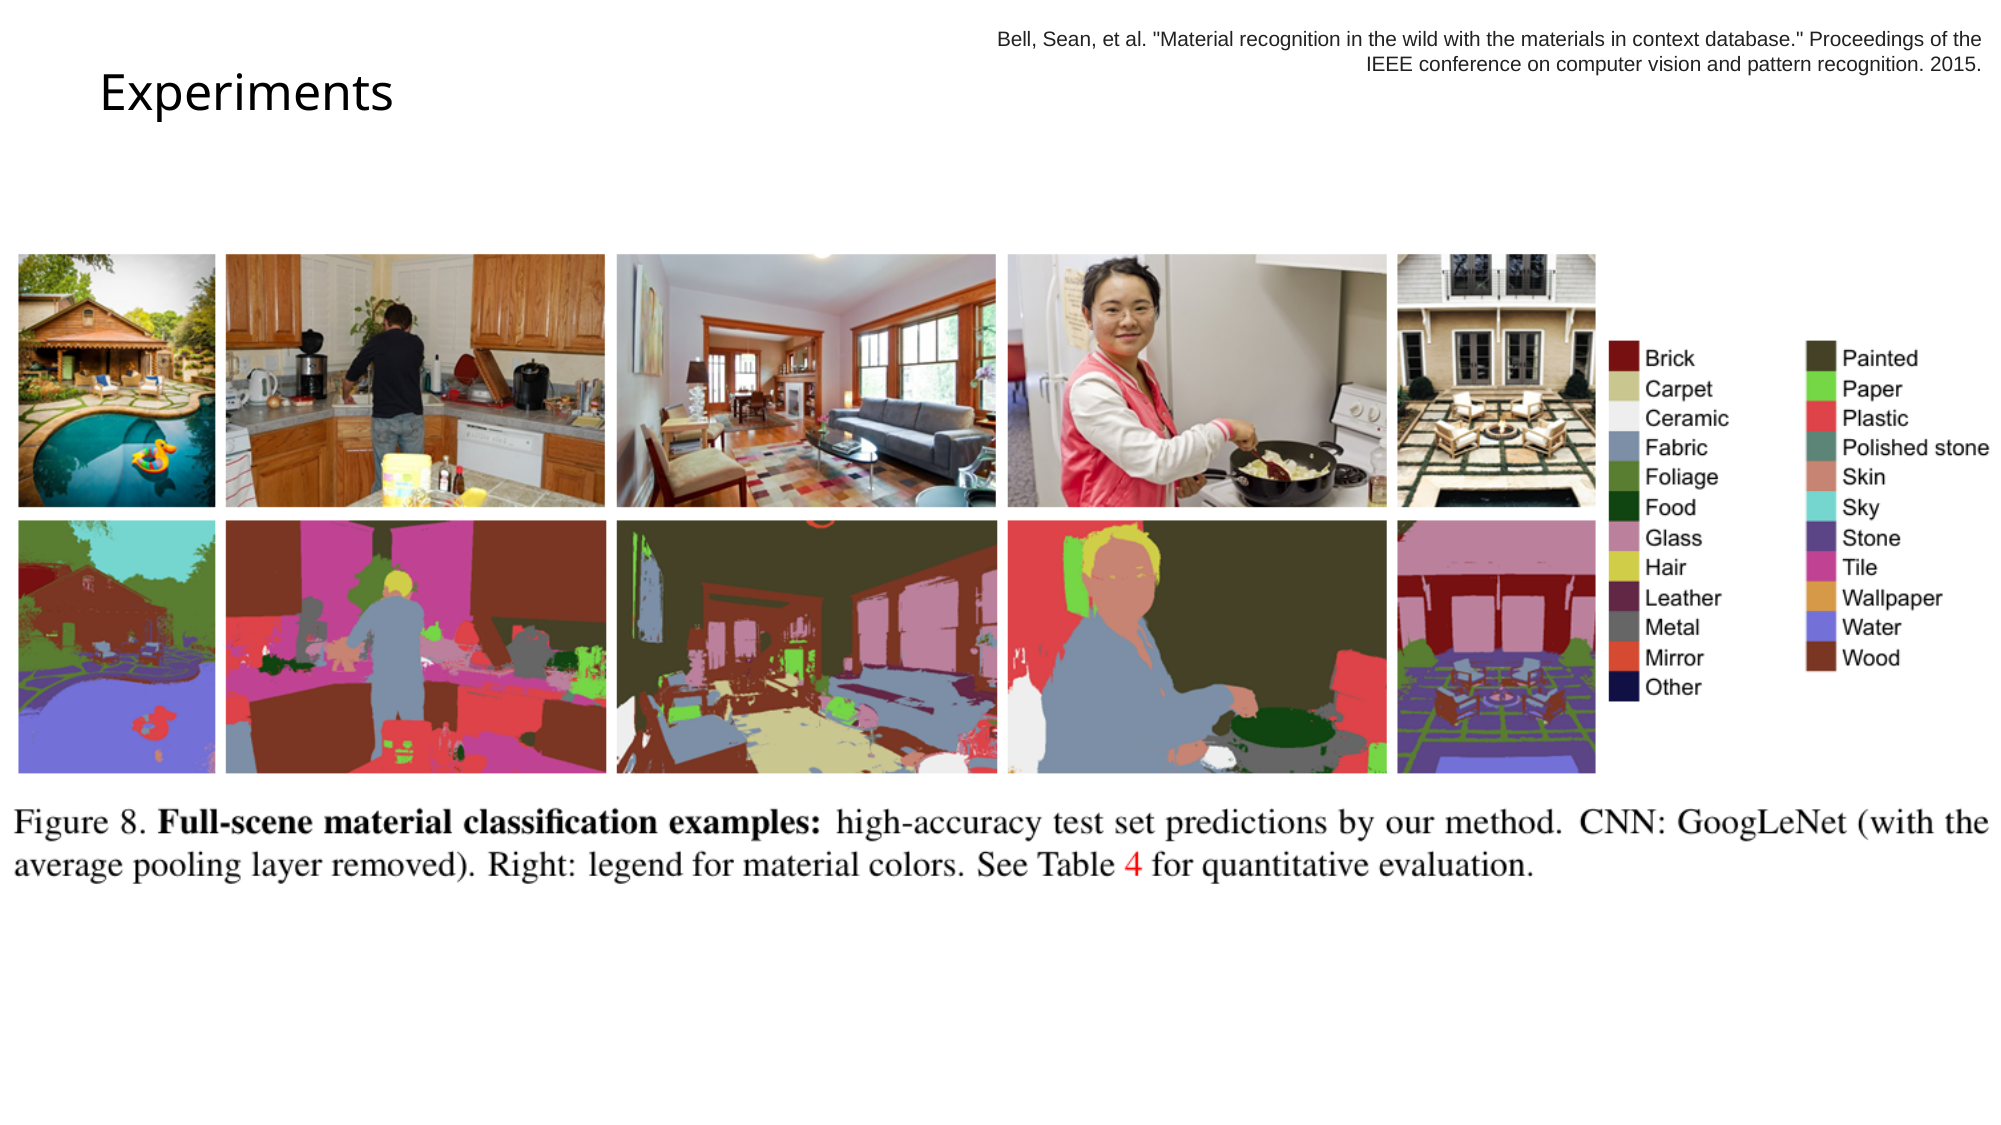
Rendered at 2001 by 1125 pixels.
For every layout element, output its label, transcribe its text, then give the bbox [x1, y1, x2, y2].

picture [0, 237, 2000, 888]
text_box Bell, Sean, et al. "Material recognition in the wild with the materials in context database." Proceedings of the IEEE conference on computer vision and pattern recognition. 2015. [980, 18, 1997, 83]
text_box Experiments [84, 53, 1229, 128]
